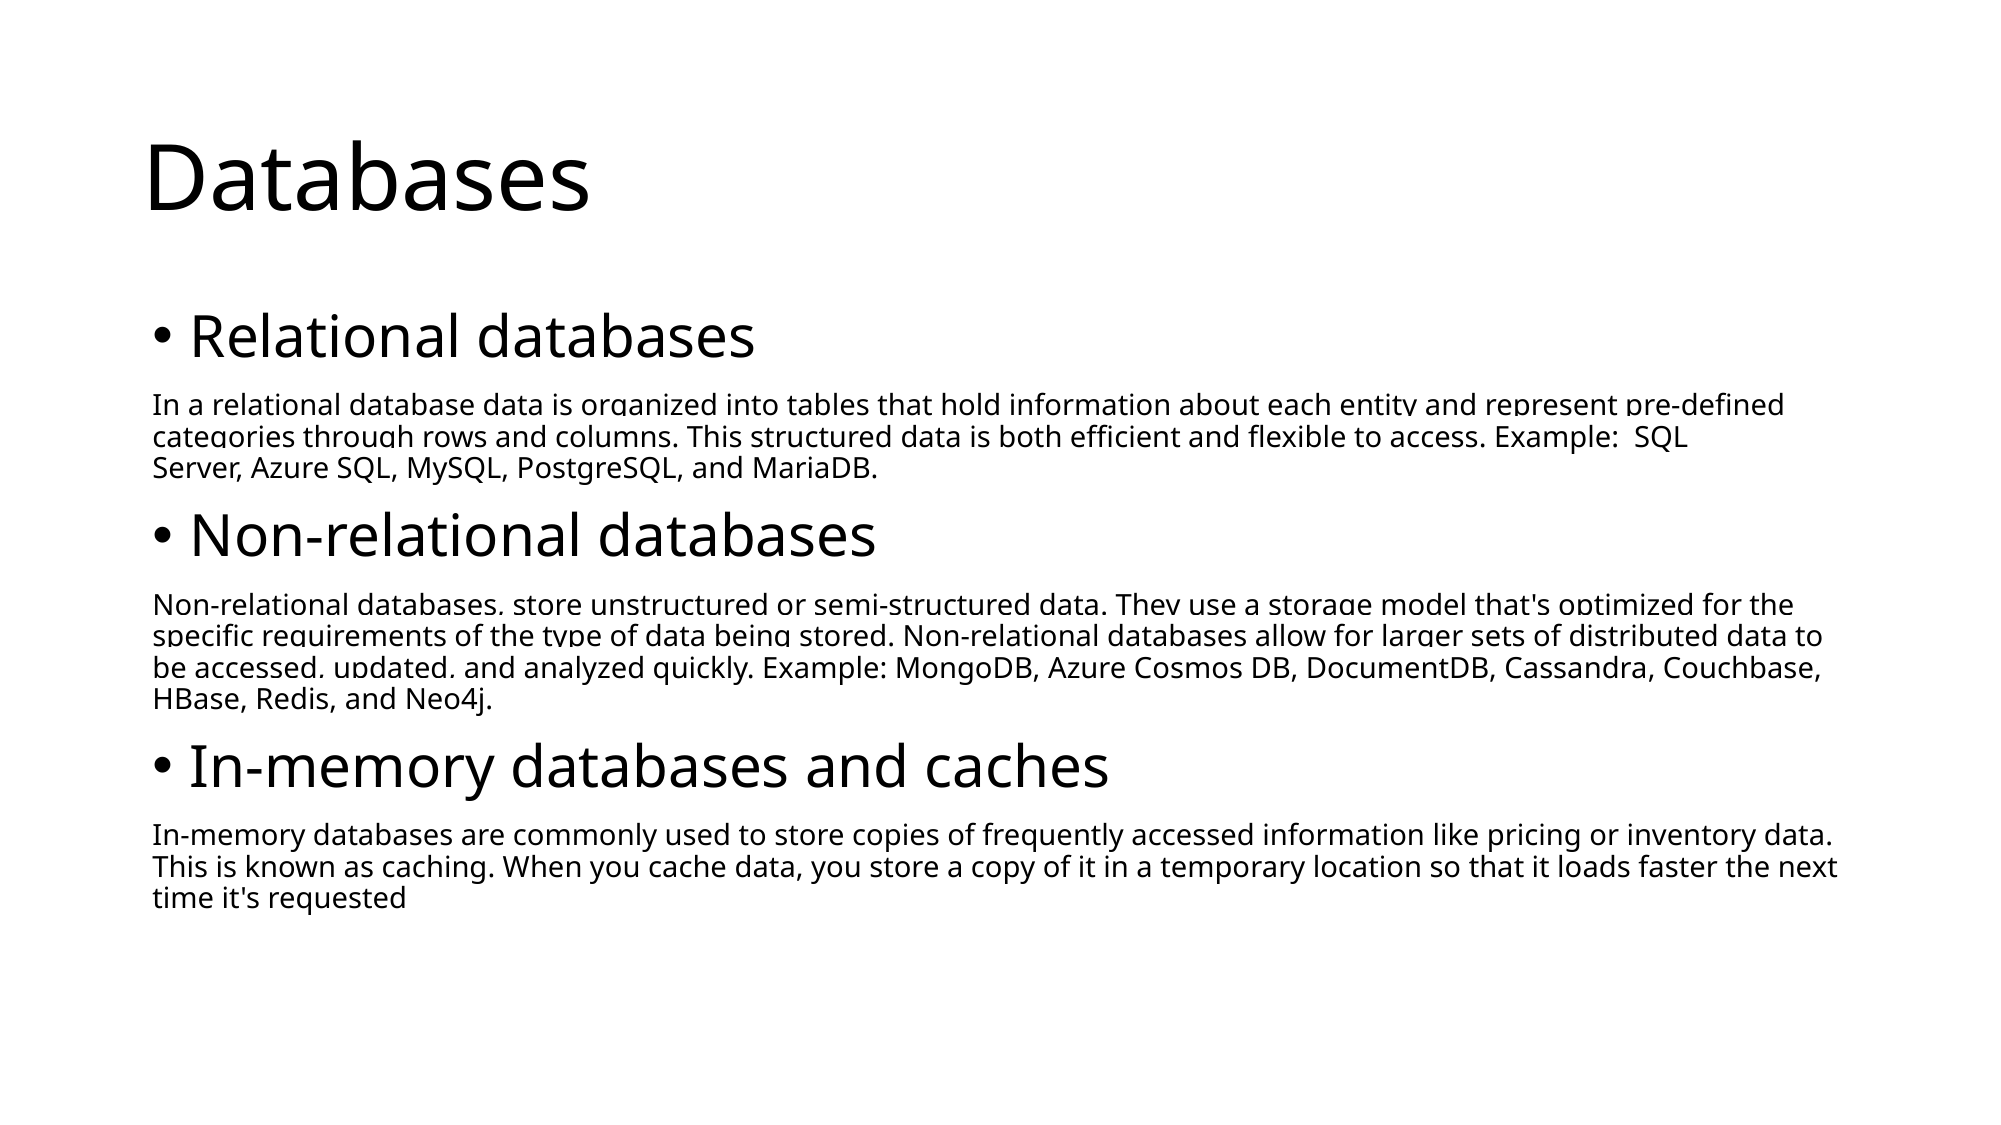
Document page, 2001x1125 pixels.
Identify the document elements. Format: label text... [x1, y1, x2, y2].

list Relational databases In a relational database data is organized into tables that hold information about each entity and represent pre-defined categories through rows and columns. This structured data is both efficient and flexible to access. Example: SQL Server, Azure SQL, MySQL, PostgreSQL, and MariaDB. Non-relational databases Non-relational databases, store unstructured or semi-structured data. They use a storage model that's optimized for the specific requirements of the type of data being stored. Non-relational databases allow for larger sets of distributed data to be accessed, updated, and analyzed quickly. Example: MongoDB, Azure Cosmos DB, DocumentDB, Cassandra, Couchbase, HBase, Redis, and Neo4j. In-memory databases and caches In-memory databases are commonly used to store copies of frequently accessed information like pricing or inventory data. This is known as caching. When you cache data, you store a copy of it in a temporary location so that it loads faster the next time it's requested [137, 299, 1863, 1014]
text_box Databases [127, 111, 608, 237]
